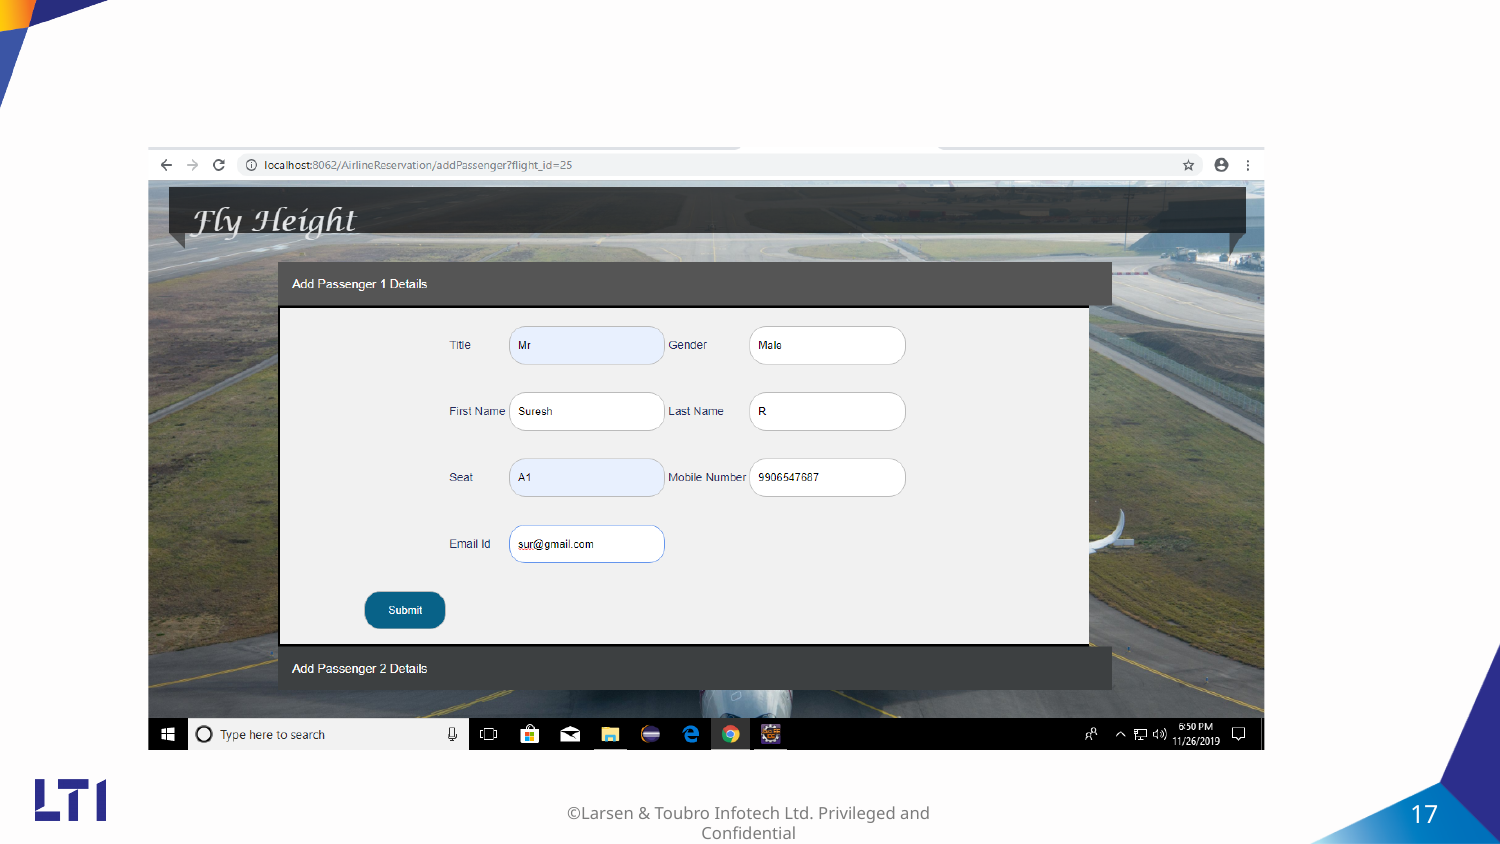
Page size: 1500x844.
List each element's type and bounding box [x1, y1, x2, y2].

picture [35, 779, 106, 821]
list [148, 147, 1265, 751]
picture [0, 0, 109, 110]
picture [1288, 640, 1500, 844]
